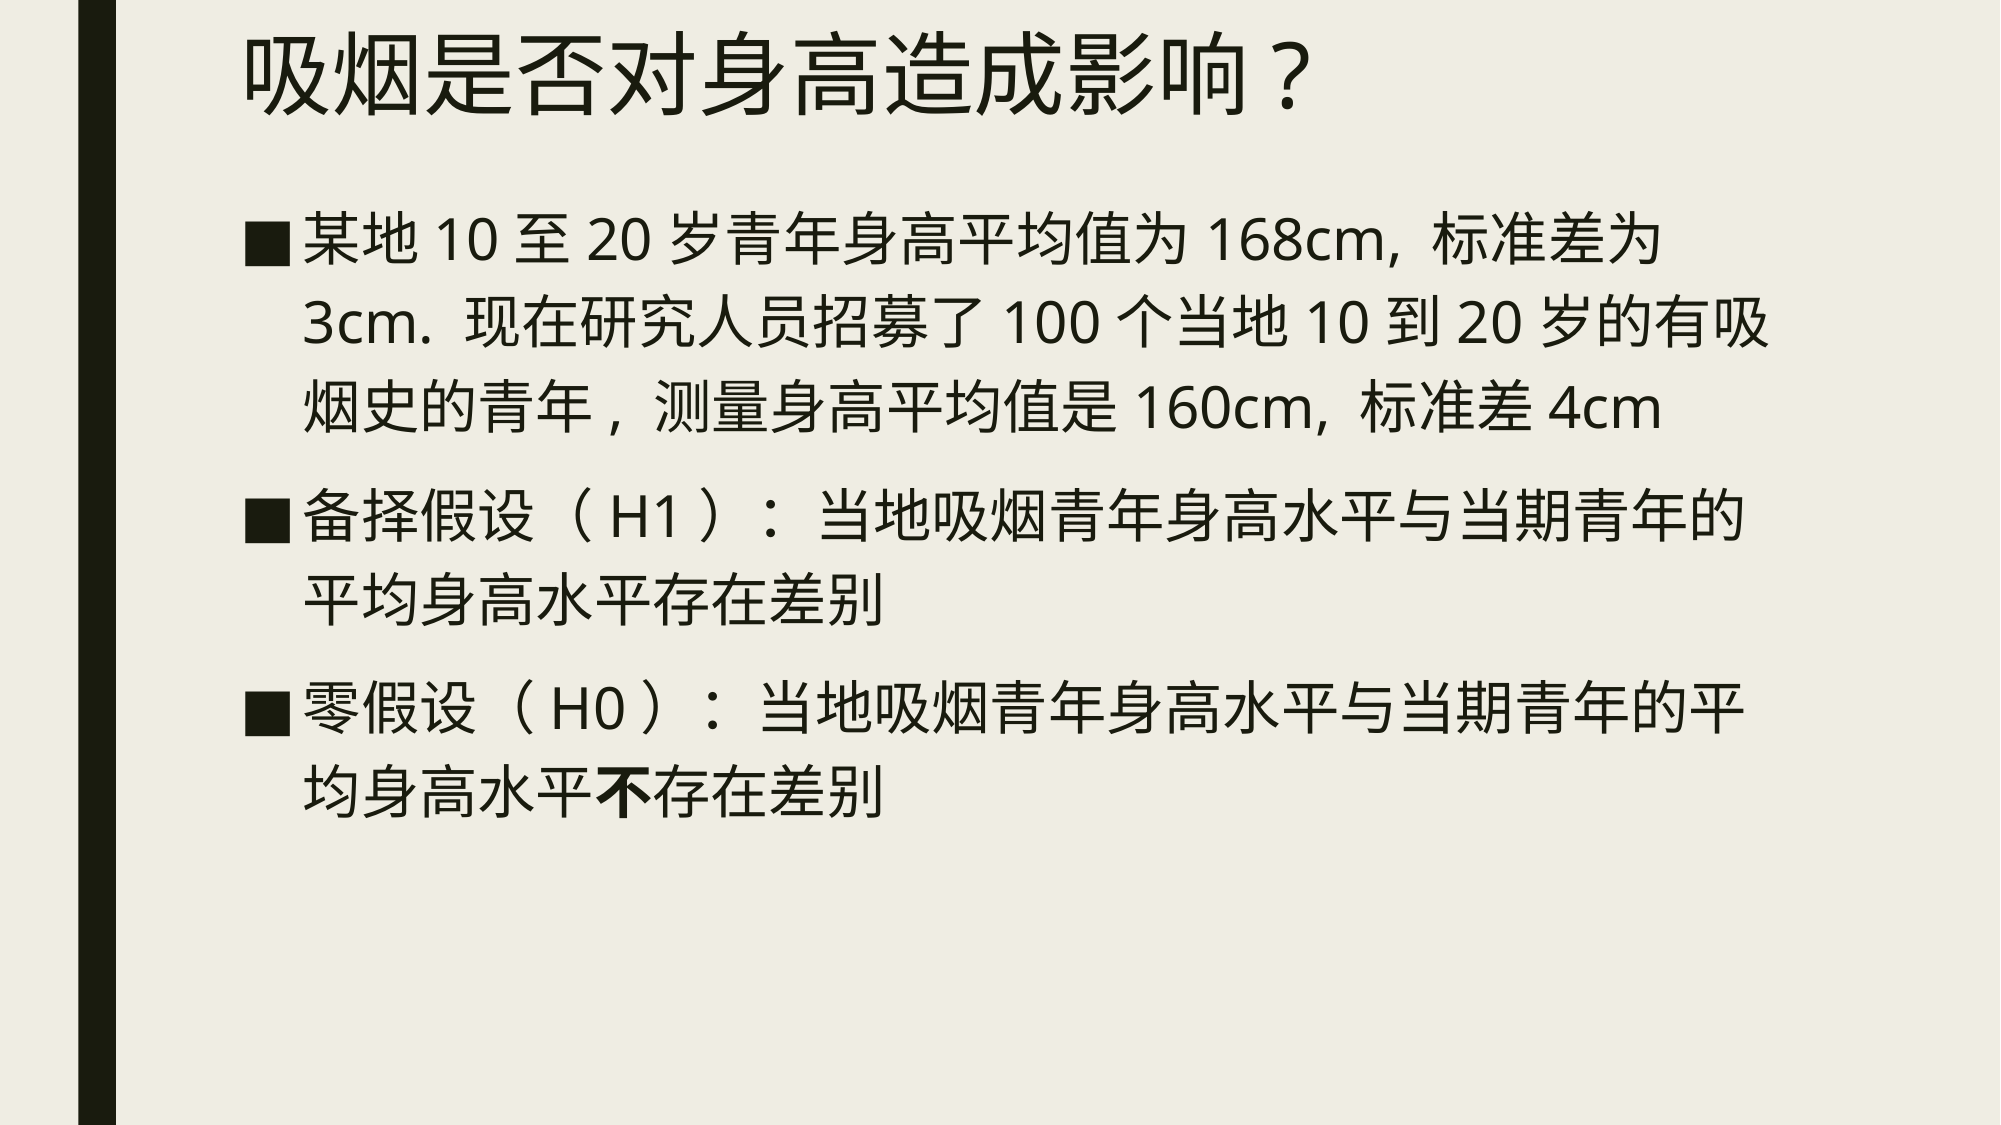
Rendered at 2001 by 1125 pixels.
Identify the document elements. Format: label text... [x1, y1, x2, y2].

title 吸烟是否对身高造成影响? [225, 22, 1800, 180]
list 某地10至20岁青年身高平均值为168cm, 标准差为3cm. 现在研究人员招募了100个当地10到20岁的有吸烟史的青年, 测量身高平均值是160cm, 标准差4cm 备择假设（H1）：当地吸烟青年身高水平与当期青年的平均身高水平存在差别 零假设（H0）：当地吸烟青年身高水平与当期青年的平均身高水平不存在差别 [225, 180, 1800, 768]
